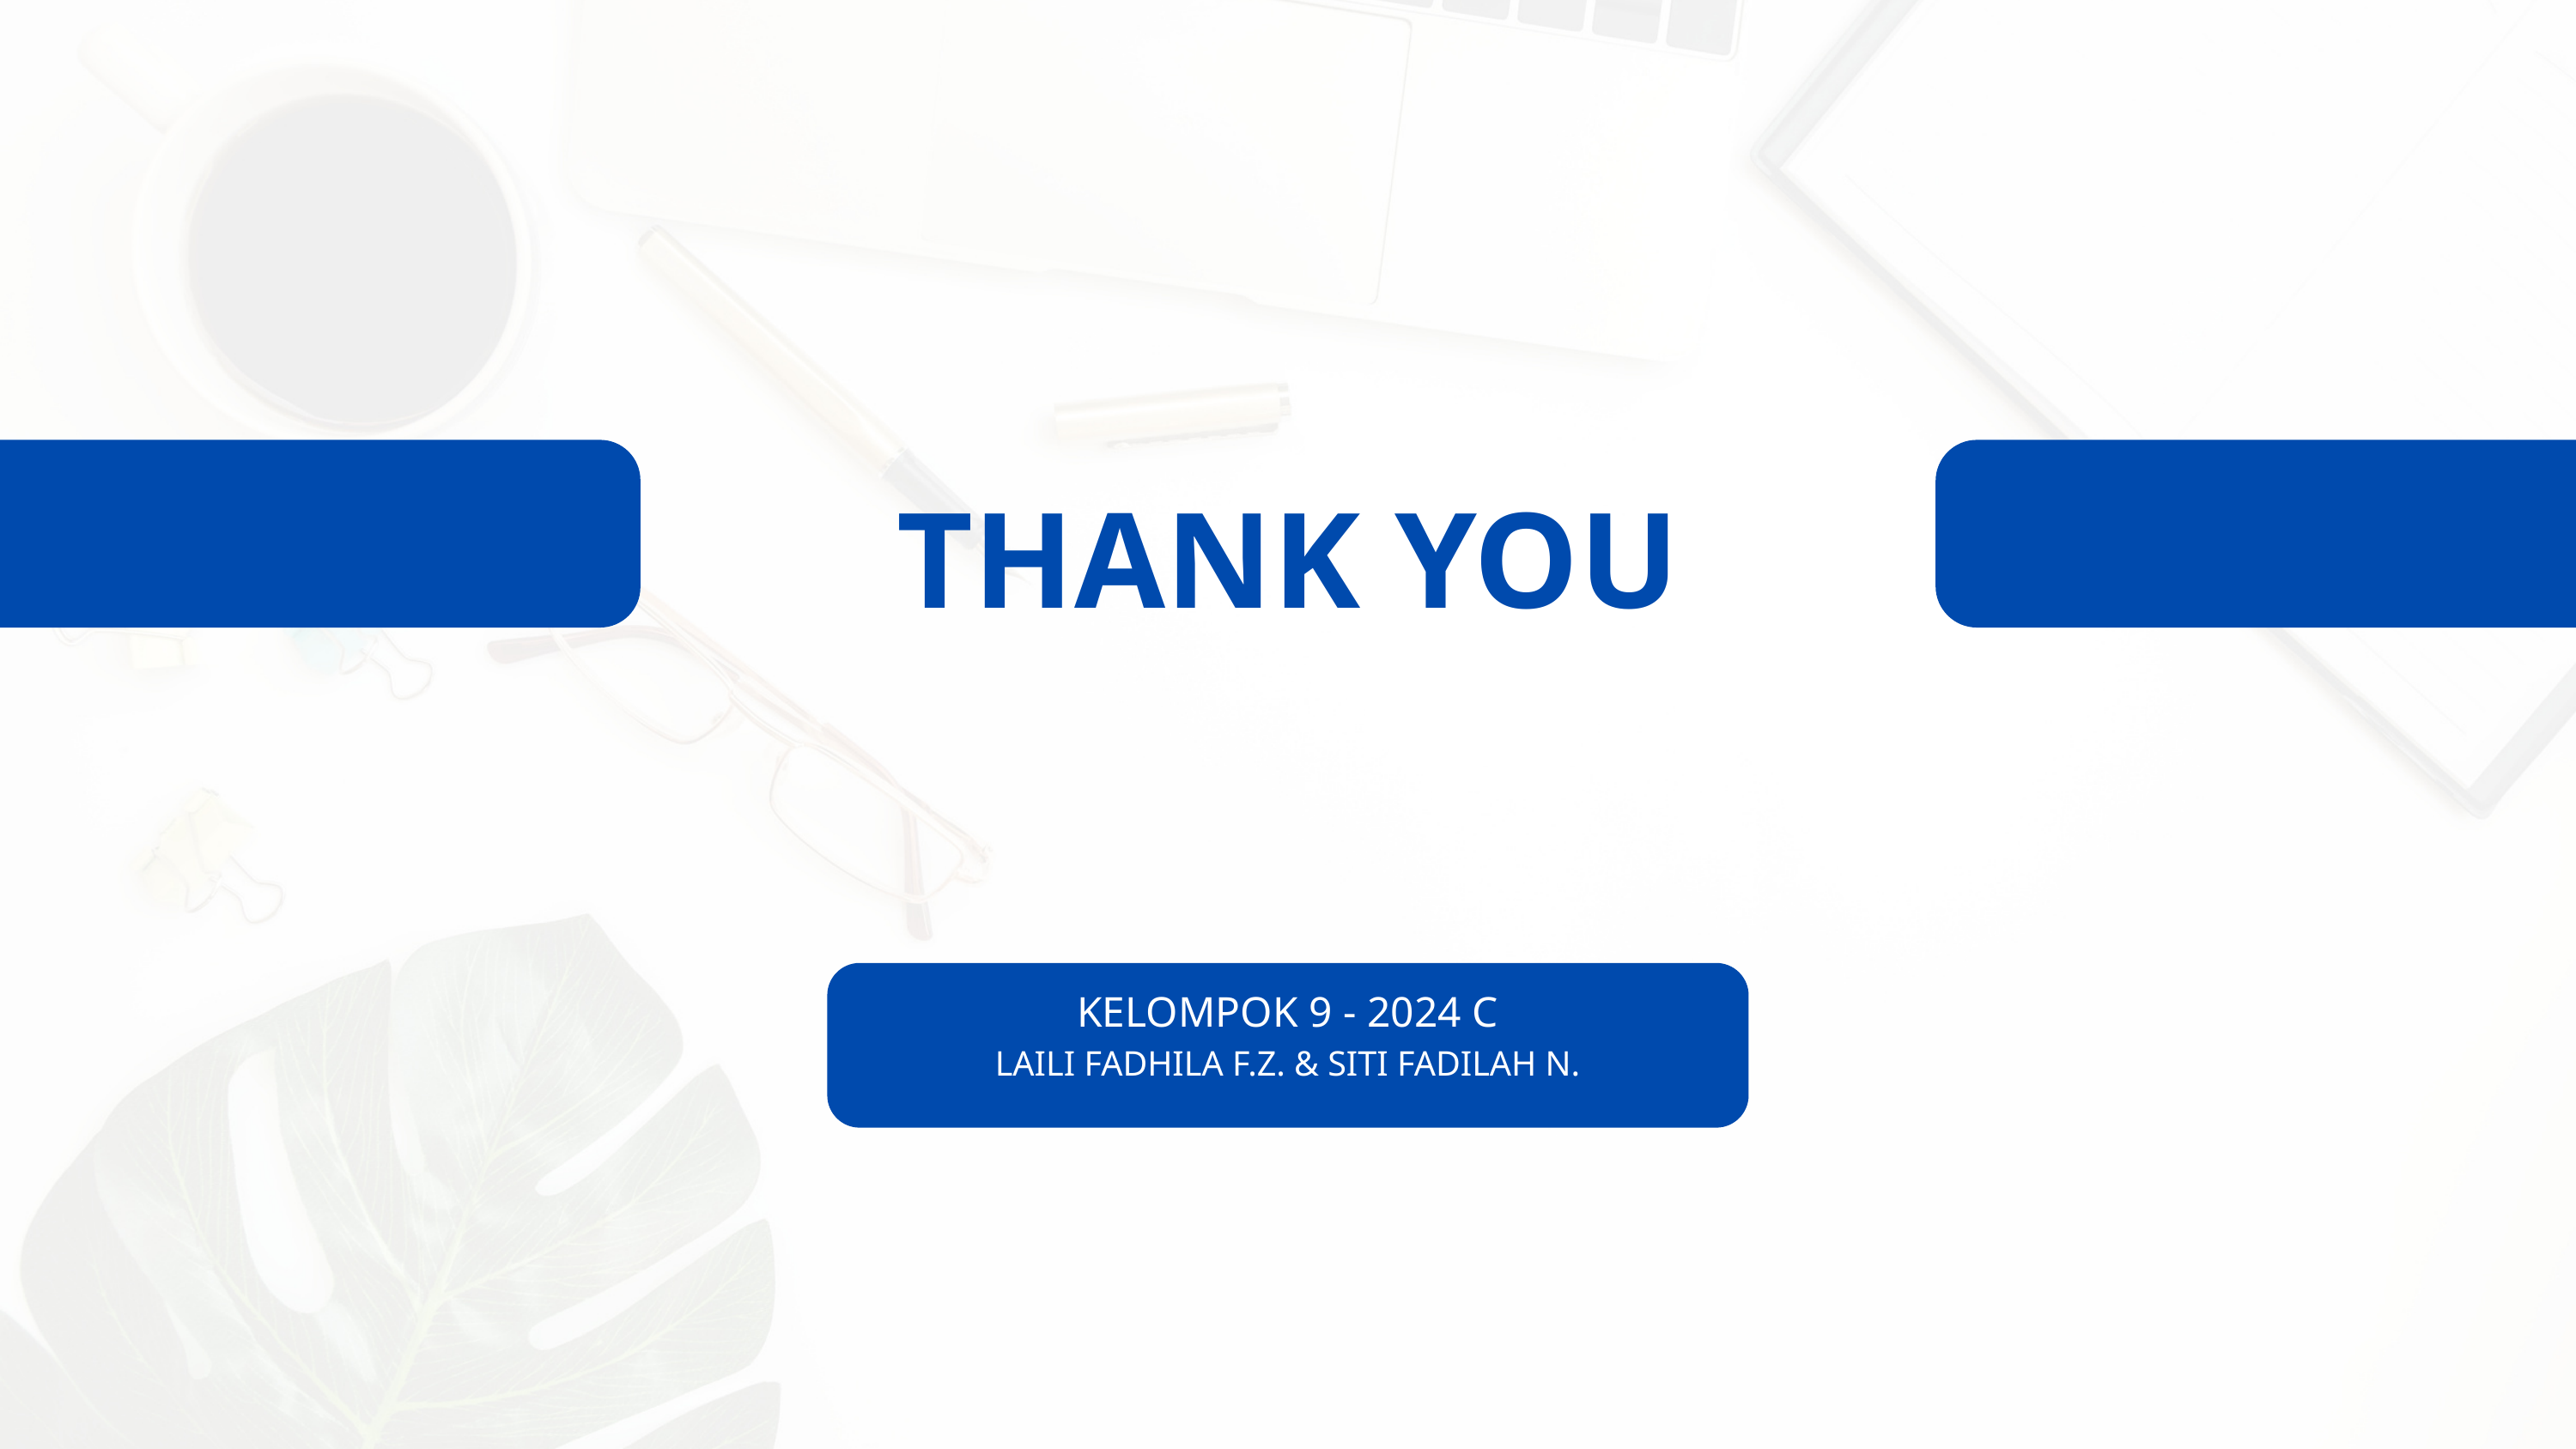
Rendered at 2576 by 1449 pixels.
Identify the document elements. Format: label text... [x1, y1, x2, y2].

text_box THANK YOU [695, 449, 1881, 634]
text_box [1935, 440, 2576, 628]
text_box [0, 440, 641, 628]
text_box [827, 962, 1749, 1128]
text_box [0, 0, 2576, 1449]
